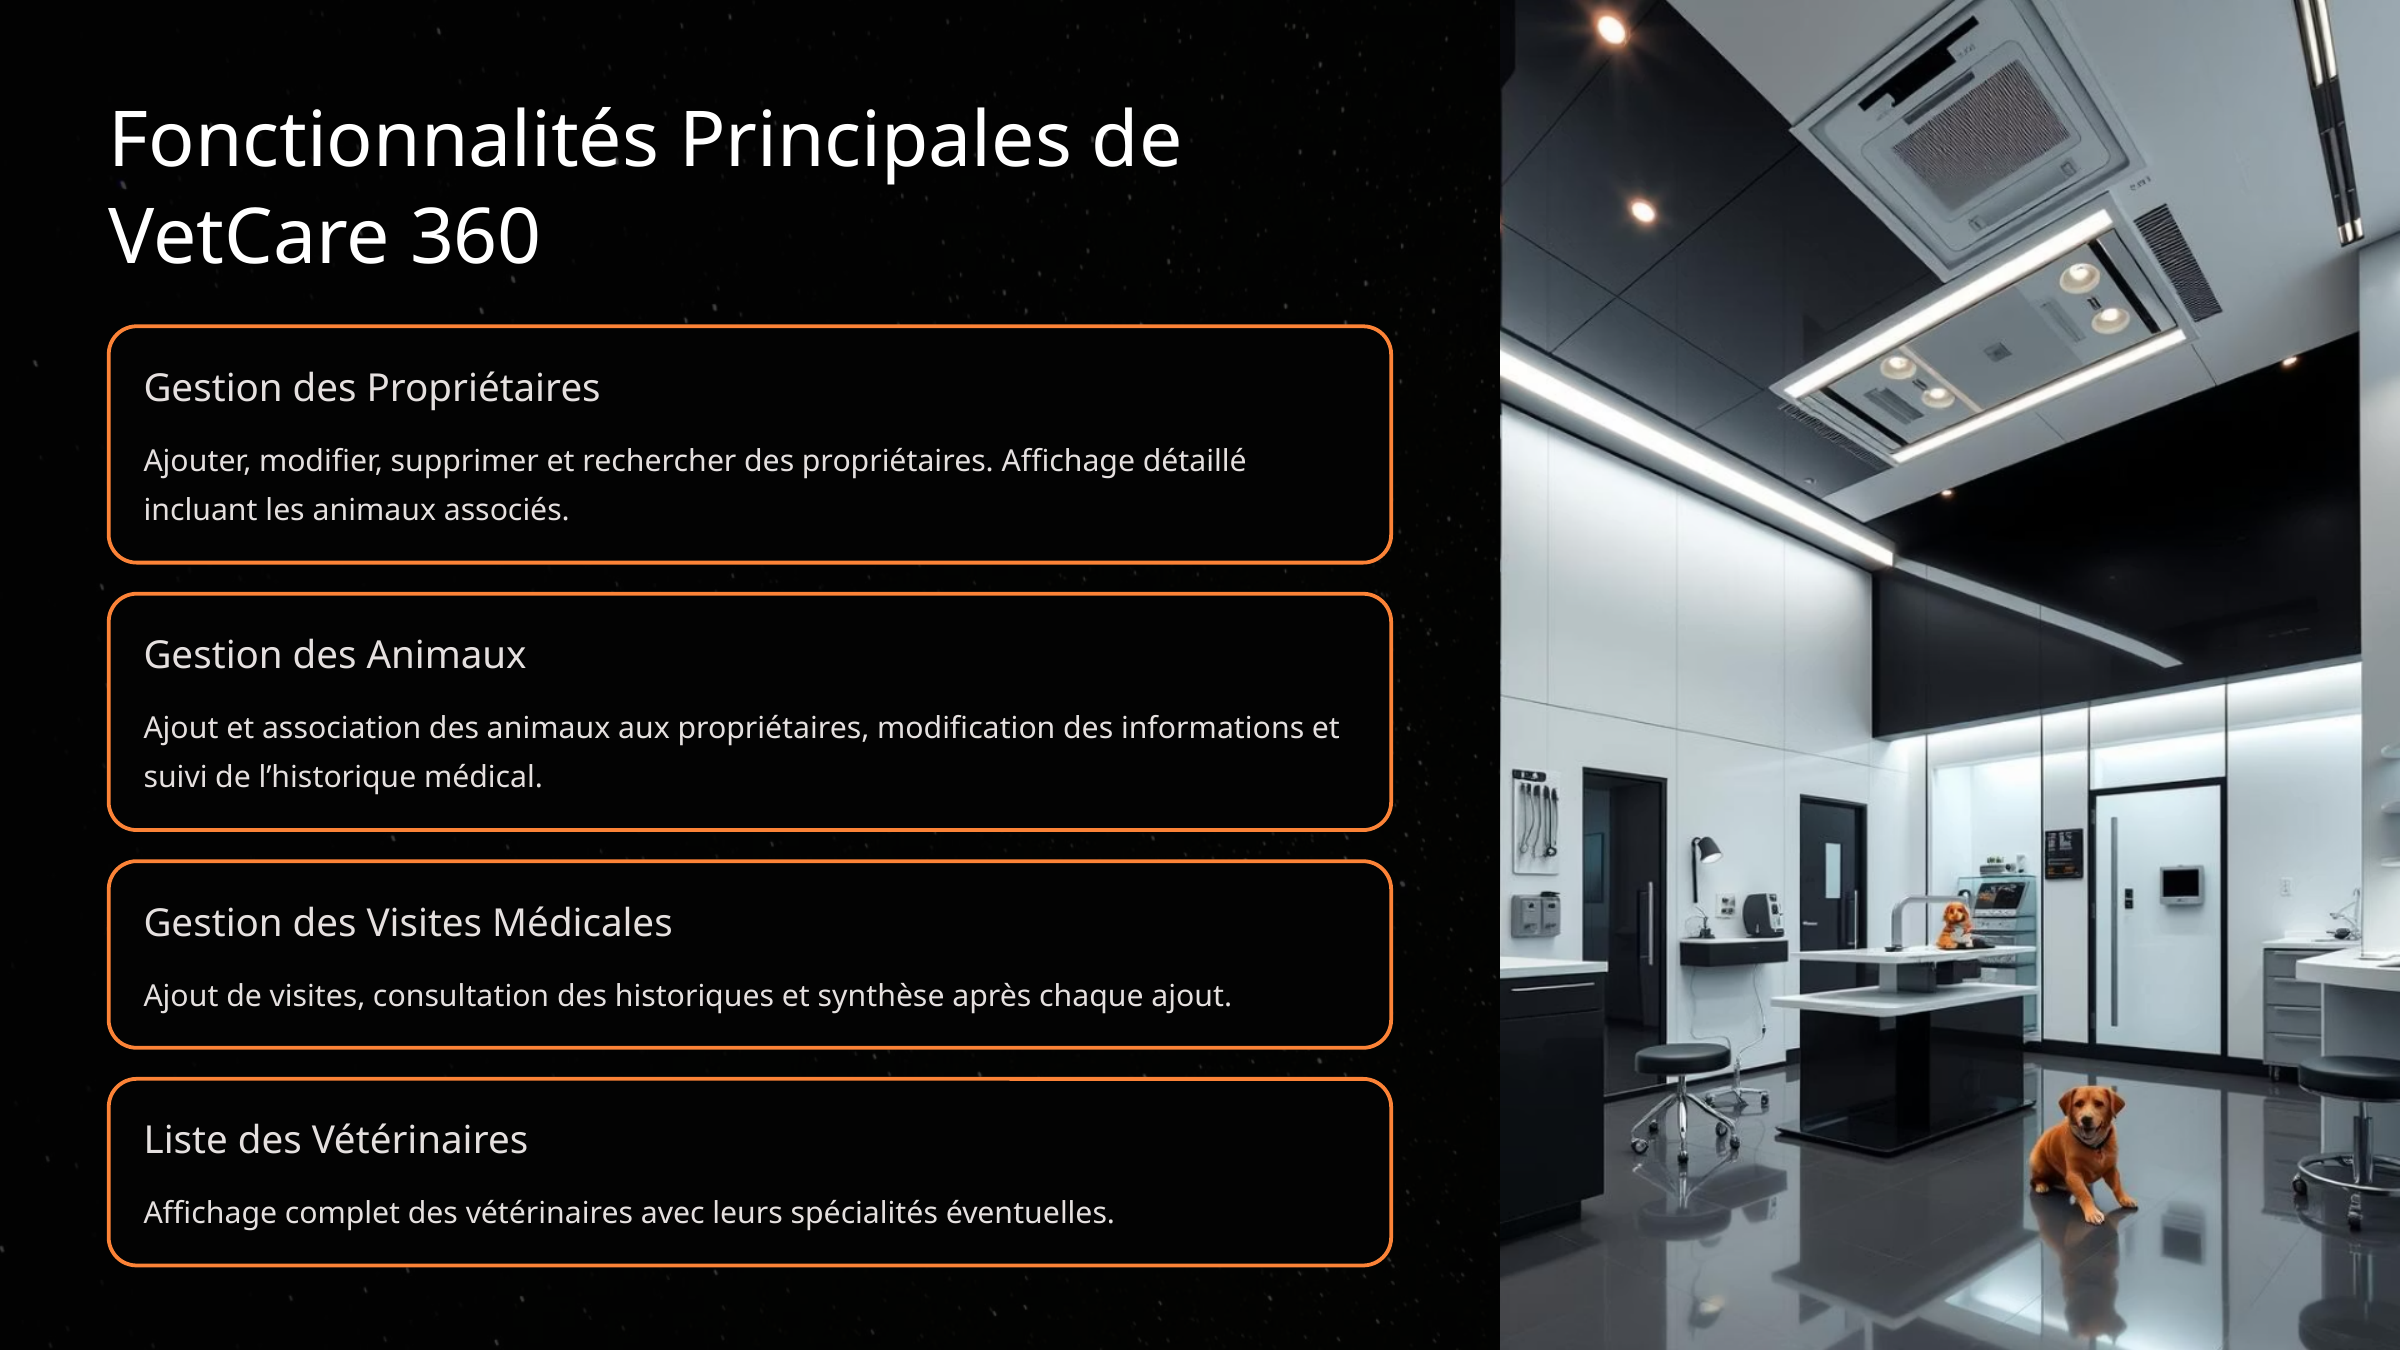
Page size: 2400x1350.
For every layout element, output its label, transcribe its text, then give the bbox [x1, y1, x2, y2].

text_box [108, 861, 1392, 1048]
text_box Affichage complet des vétérinaires avec leurs spécialités éventuelles. [143, 1180, 1357, 1231]
text_box [108, 1078, 1392, 1266]
text_box Gestion des Animaux [143, 628, 533, 678]
text_box Fonctionnalités Principales de VetCare 360 [108, 85, 1392, 280]
text_box [108, 593, 1392, 831]
picture [0, 0, 2400, 1350]
text_box Ajouter, modifier, supprimer et rechercher des propriétaires. Affichage détaillé incluant les animaux associés. [143, 428, 1357, 528]
text_box Gestion des Visites Médicales [143, 896, 675, 945]
text_box Gestion des Propriétaires [143, 361, 597, 410]
text_box Ajout et association des animaux aux propriétaires, modification des informations et suivi de l’historique médical. [143, 695, 1357, 796]
text_box Ajout de visites, consultation des historiques et synthèse après chaque ajout. [143, 963, 1357, 1013]
text_box [108, 326, 1392, 563]
text_box Liste des Vétérinaires [143, 1113, 533, 1163]
